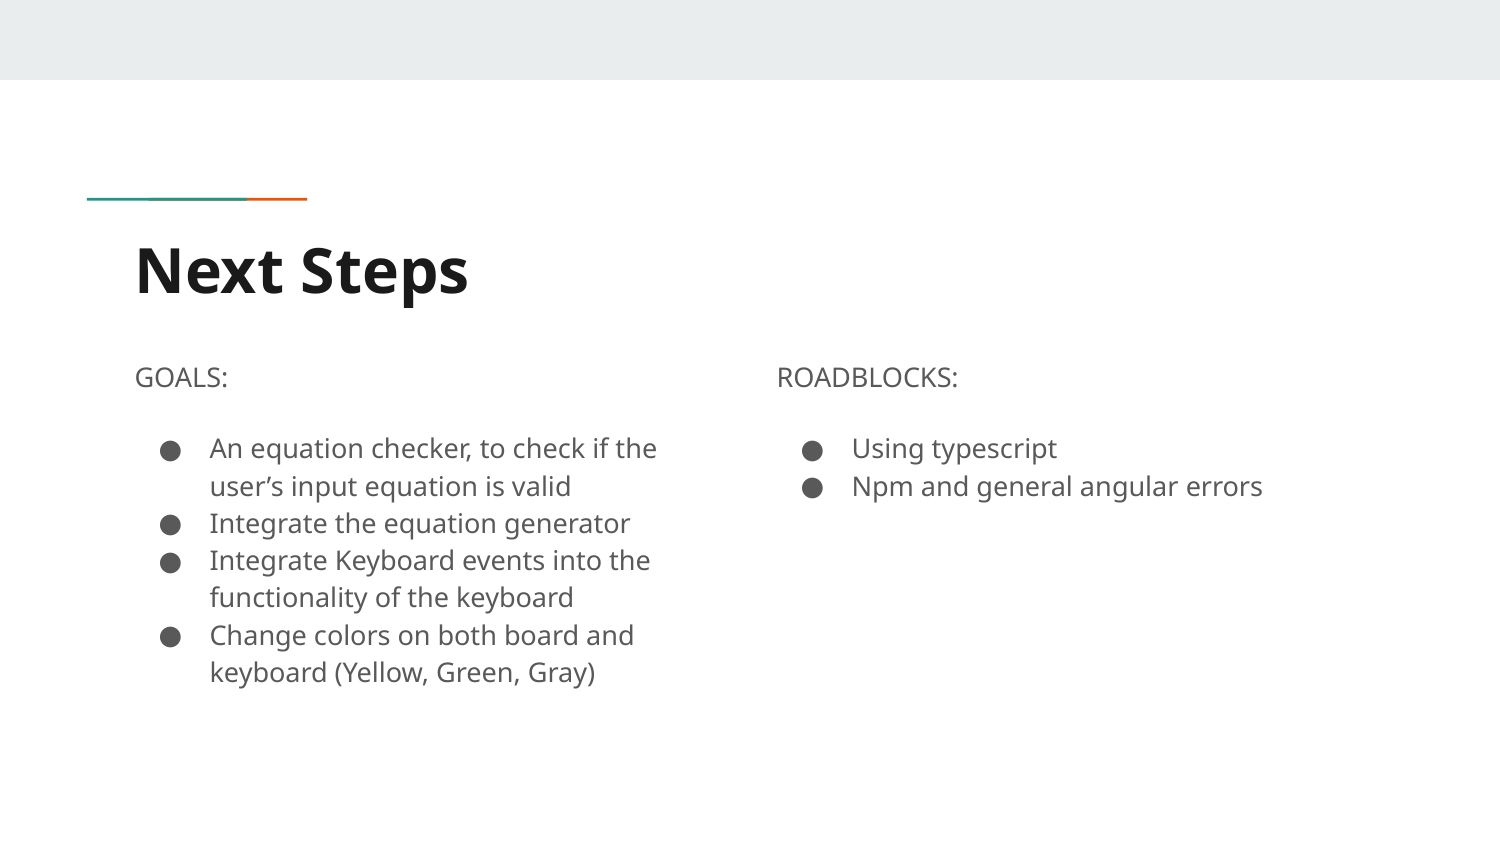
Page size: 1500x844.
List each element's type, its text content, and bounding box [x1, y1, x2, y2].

list GOALS: An equation checker, to check if the user’s input equation is valid Integrate the equation generator Integrate Keyboard events into the functionality of the keyboard Change colors on both board and keyboard (Yellow, Green, Gray) [119, 341, 739, 712]
title Next Steps [119, 216, 1381, 305]
list ROADBLOCKS: Using typescript Npm and general angular errors [761, 341, 1381, 712]
